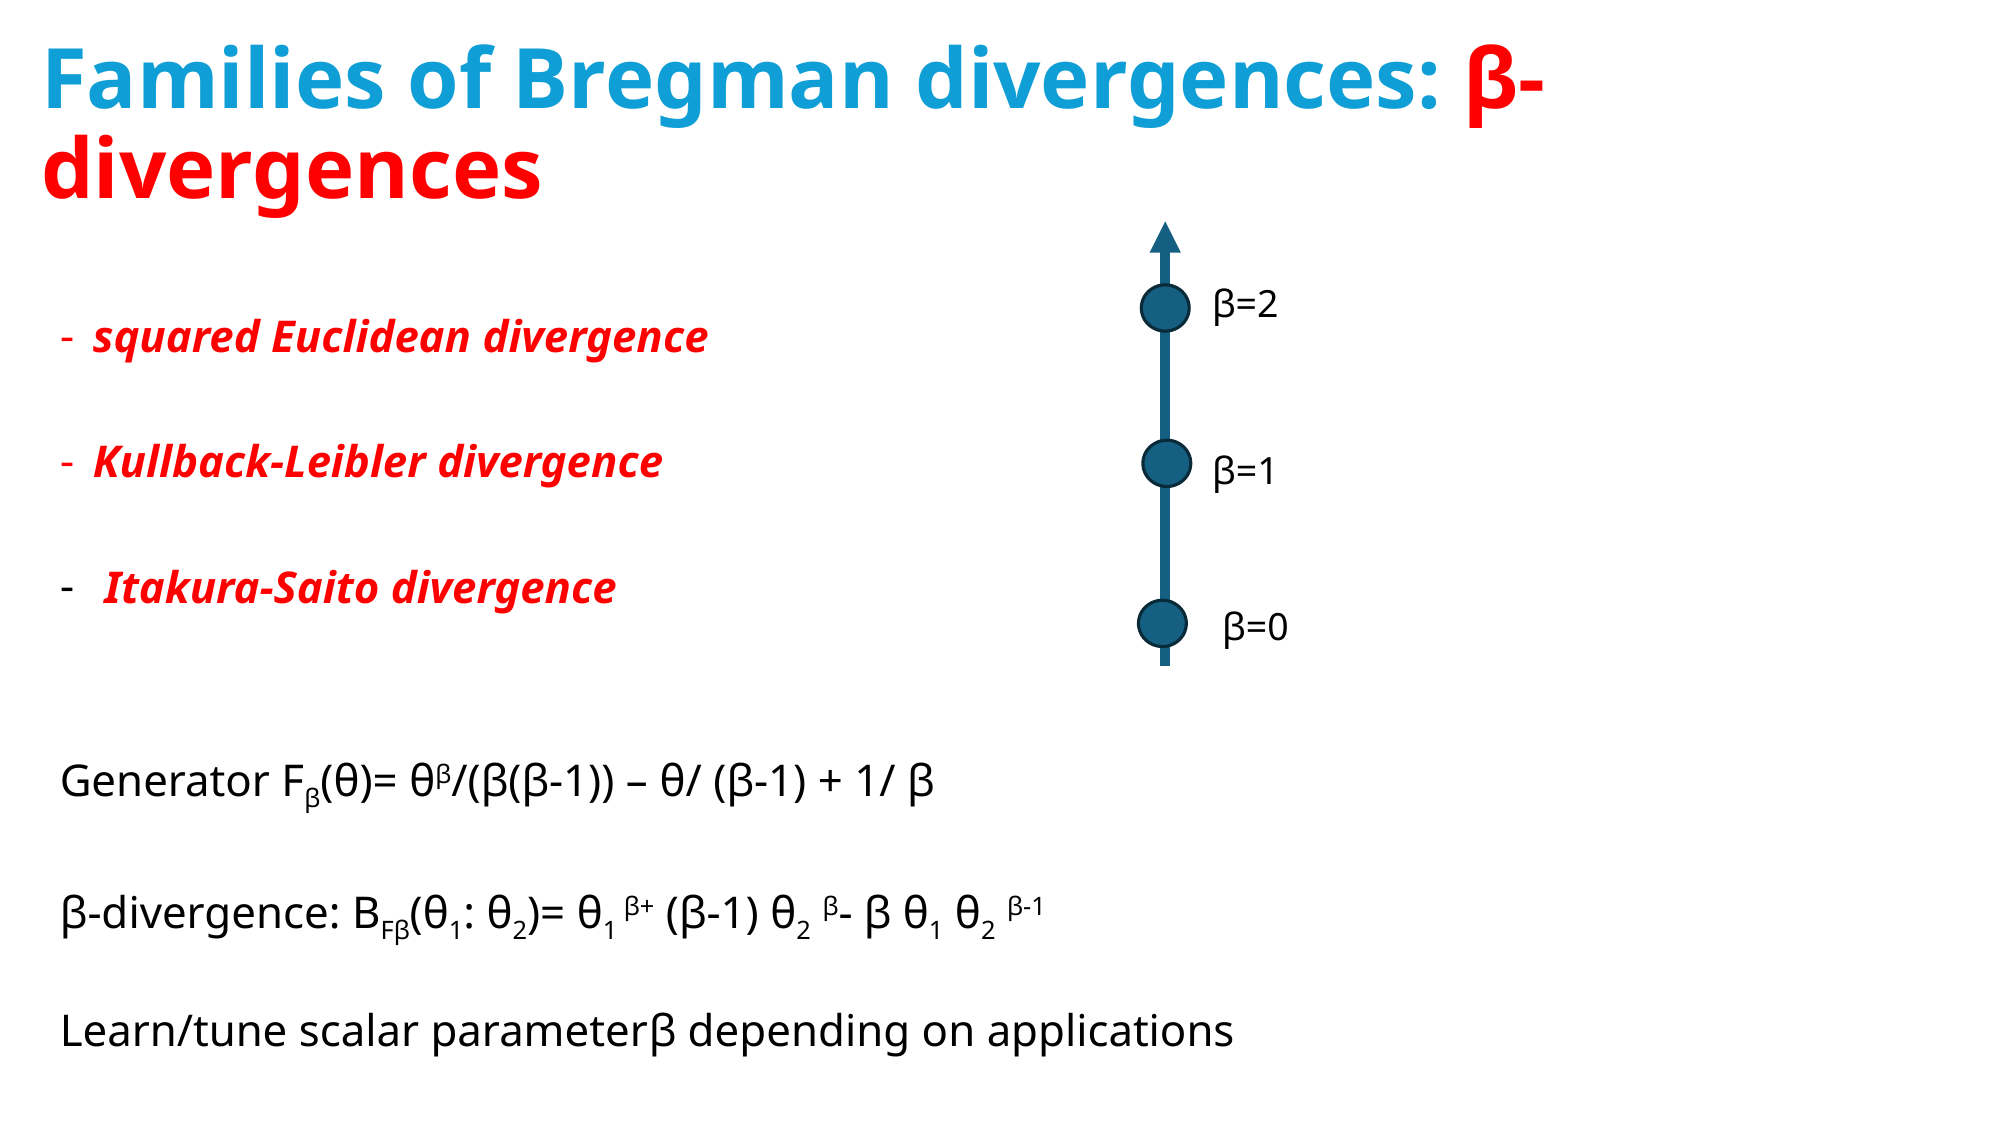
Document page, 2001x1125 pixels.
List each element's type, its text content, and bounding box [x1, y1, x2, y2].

text_box β=1 [1197, 439, 2000, 500]
text_box [1139, 283, 1164, 333]
text_box [1166, 598, 1188, 648]
title Families of Bregman divergences: β-divergences [26, 17, 1863, 236]
text_box squared Euclidean divergence Kullback-Leibler divergence Itakura-Saito divergence Generator Fβ(θ)= θβ/(β(β-1)) – θ/ (β-1) + 1/ β β-divergence: BFβ(θ1: θ2)= θ1 β+ (β-1) θ2 β- β θ1 θ2 β-1 Learn/tune scalar parameterβ depending on applications [44, 182, 1668, 1065]
text_box [1166, 438, 1193, 489]
text_box β=0 [1207, 595, 2000, 656]
text_box [1166, 283, 1191, 333]
text_box [1136, 598, 1164, 649]
text_box β=2 [1197, 272, 2000, 333]
text_box [1141, 438, 1164, 488]
